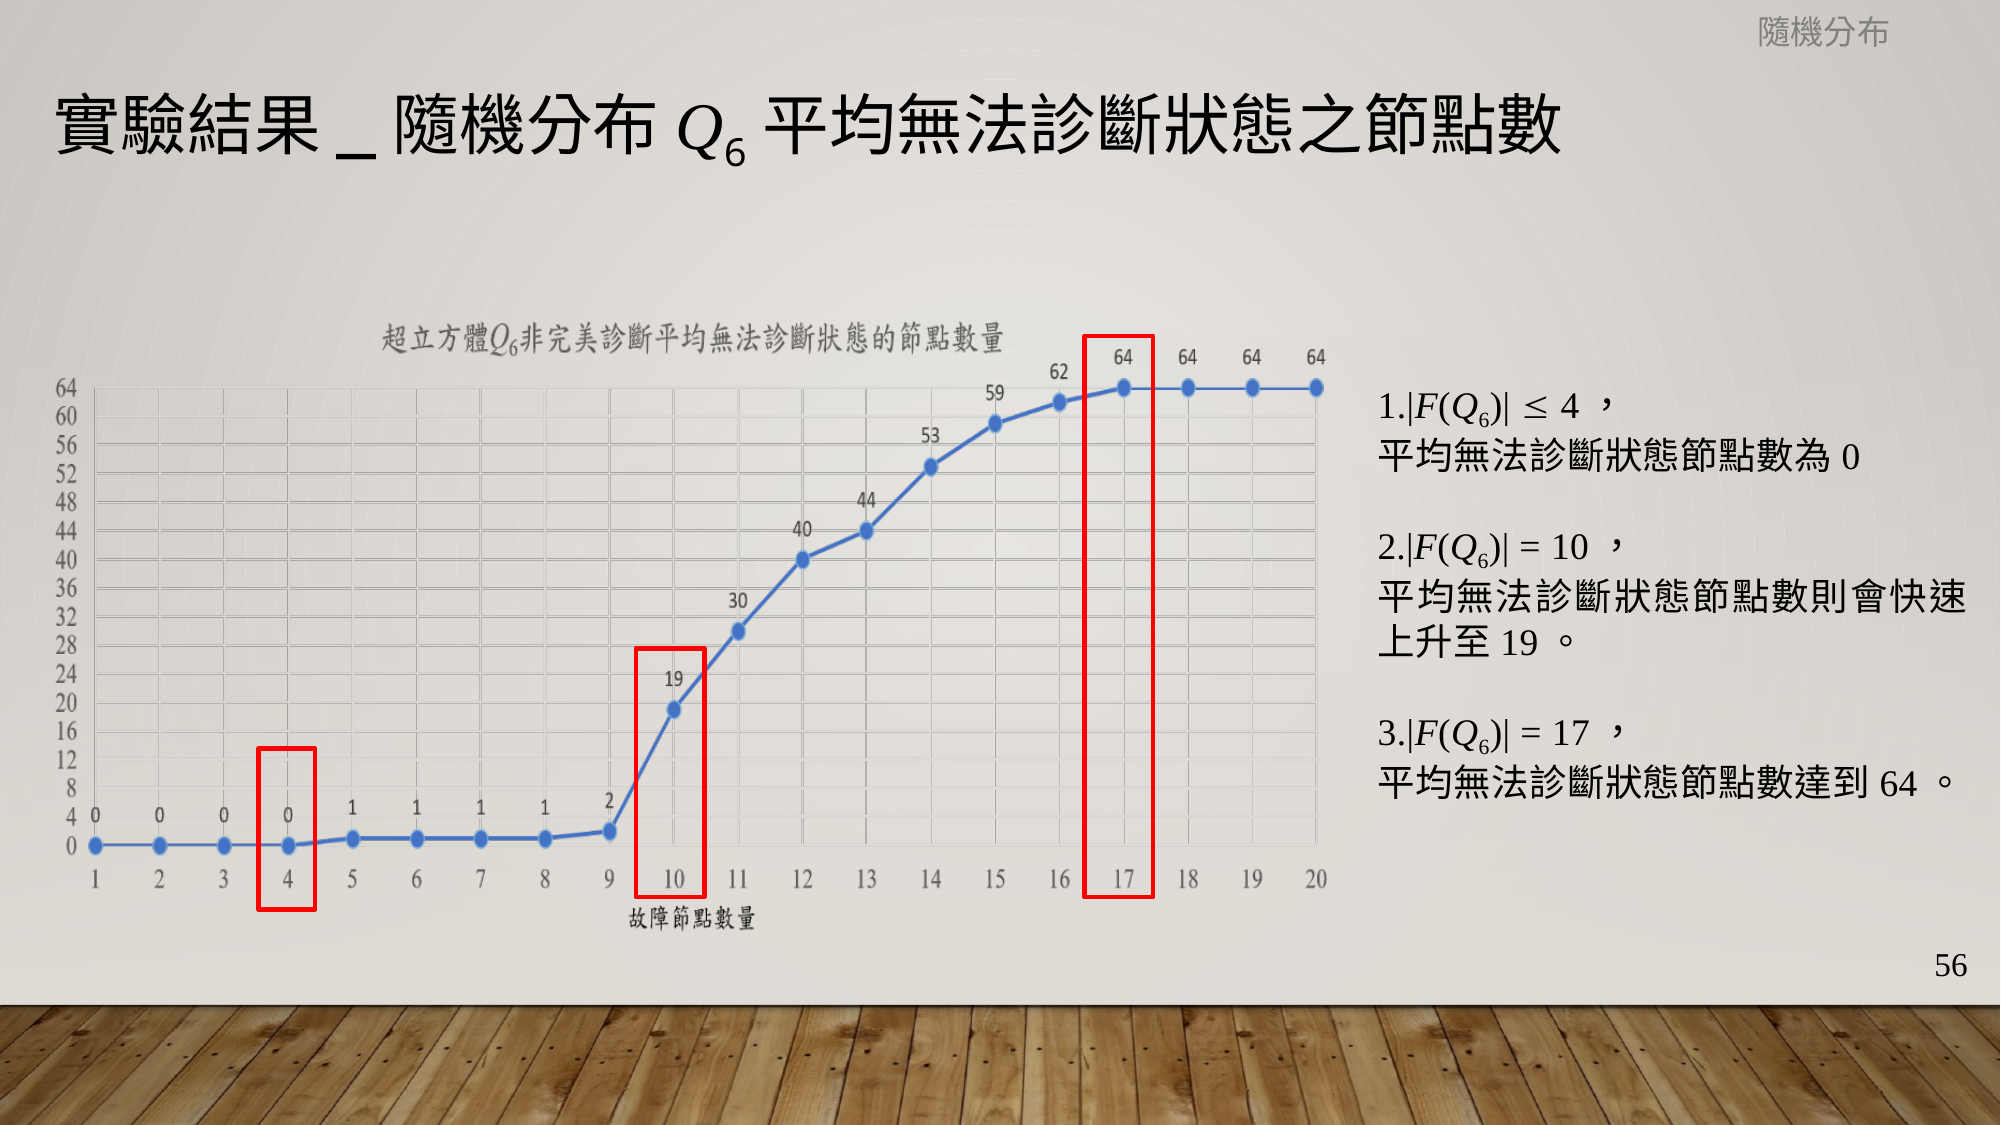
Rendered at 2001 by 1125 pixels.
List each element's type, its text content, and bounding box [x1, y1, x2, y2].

slide_number 56 [1910, 935, 1983, 996]
text_box 隨機分布 [1665, 3, 1983, 59]
picture [0, 1005, 2000, 1125]
text_box 1.|F(Q6)|  4， 平均無法診斷狀態節點數為0 2.|F(Q6)| = 10， 平均無法診斷狀態節點數則會快速 上升至19。 3.|F(Q6)| = 17， 平均無法診斷狀態節點數達到64。 [1362, 373, 1983, 812]
text_box 實驗結果_隨機分布Q6平均無法診斷狀態之節點數 [39, 75, 1579, 181]
picture [42, 287, 1343, 952]
